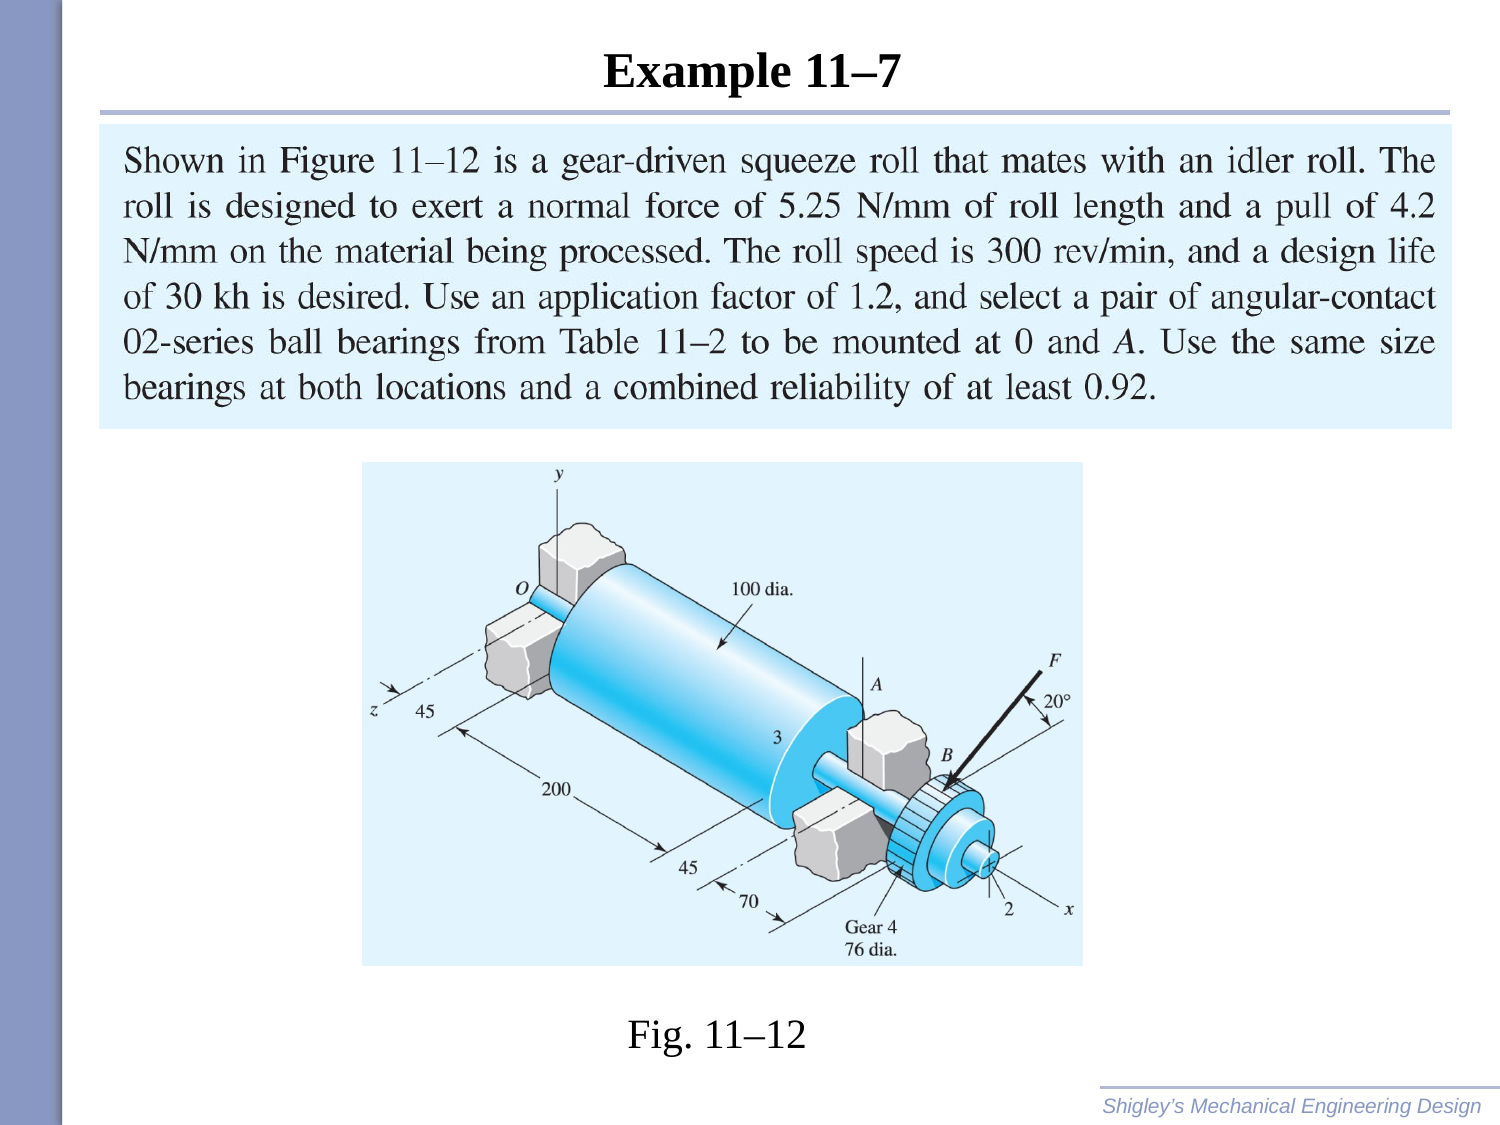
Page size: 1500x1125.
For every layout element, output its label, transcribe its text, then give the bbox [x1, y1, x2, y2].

title Example 11–7 [137, 30, 1368, 106]
footer Shigley’s Mechanical Engineering Design [1087, 1074, 1500, 1125]
text_box Fig. 11–12 [612, 999, 838, 1065]
picture [362, 462, 1083, 967]
picture [99, 124, 1452, 430]
